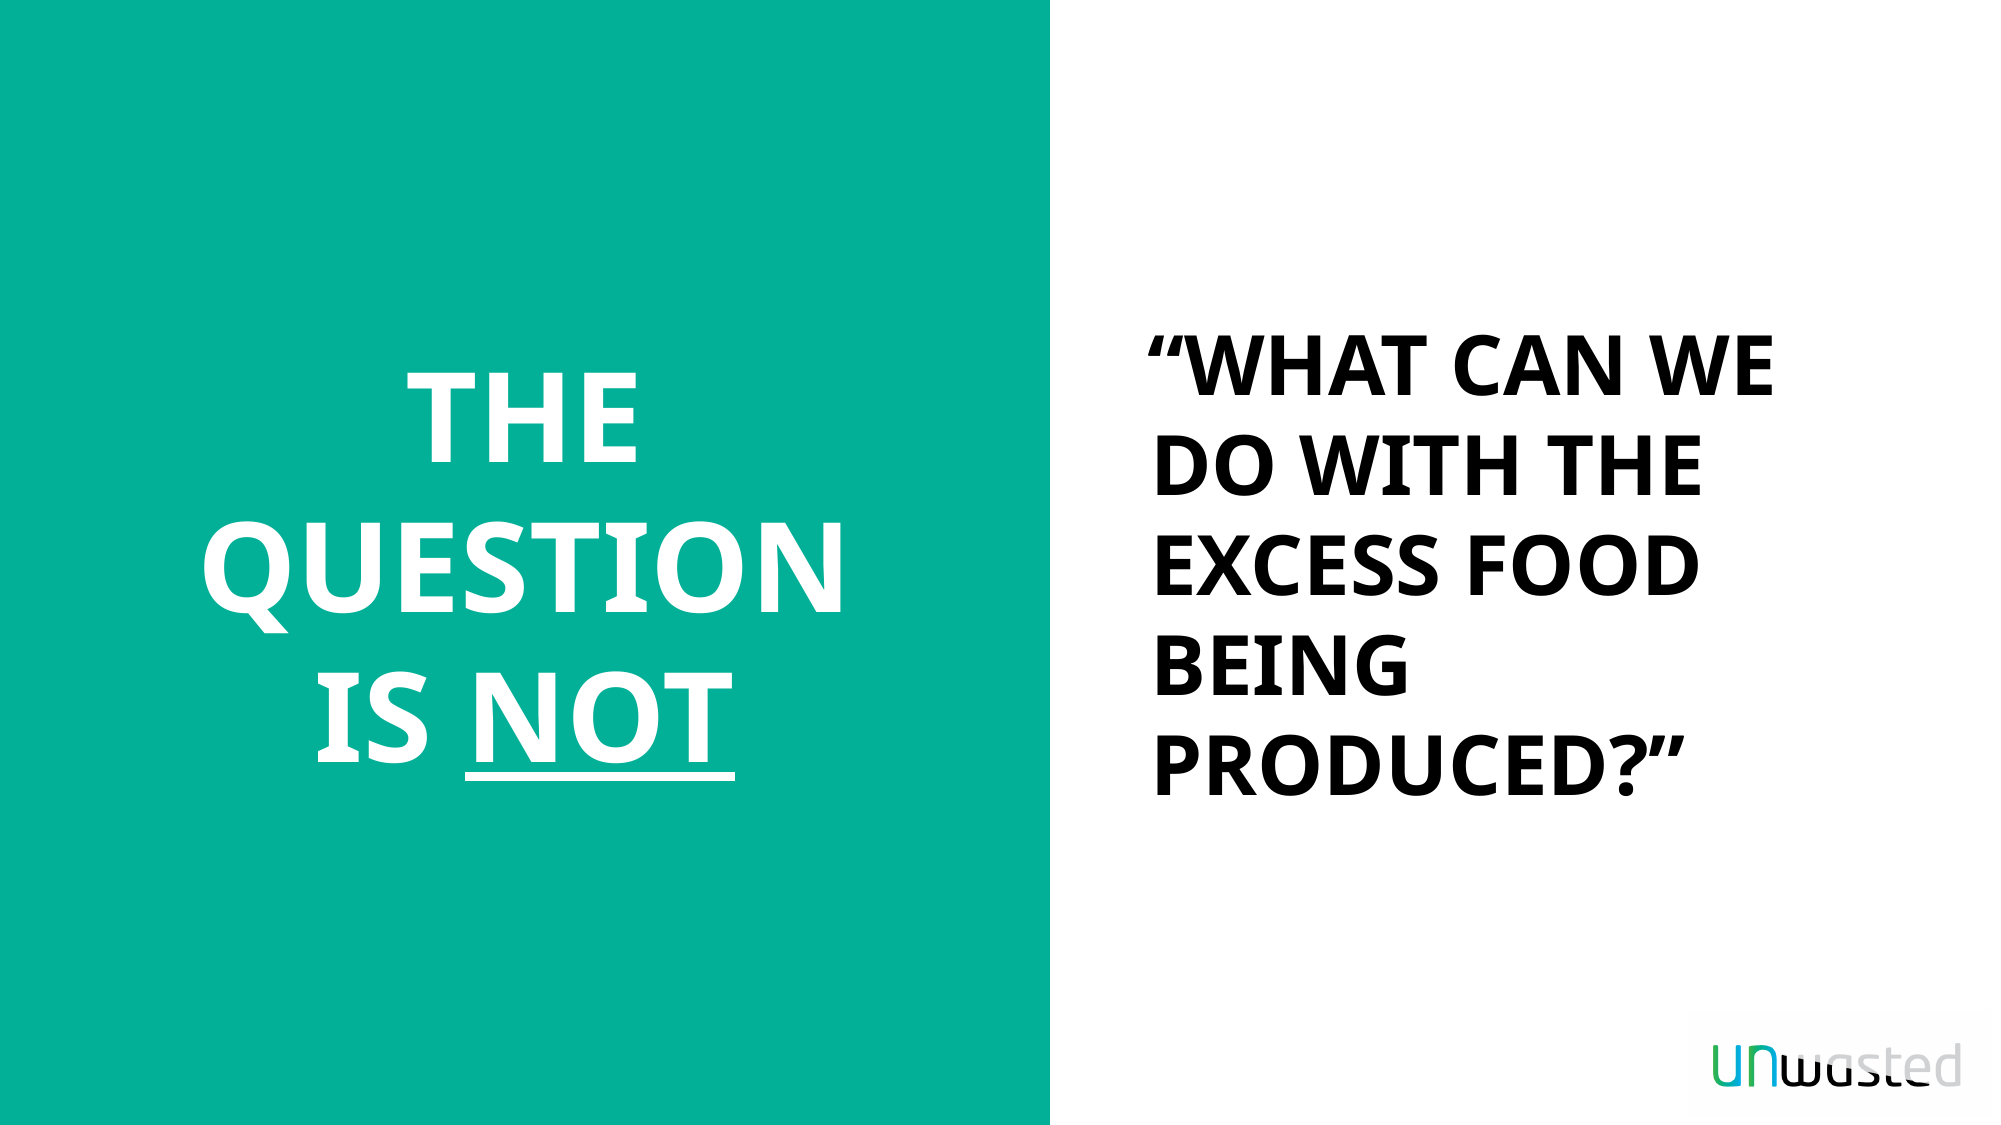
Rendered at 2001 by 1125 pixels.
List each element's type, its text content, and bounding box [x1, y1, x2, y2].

text_box [0, 0, 1051, 1125]
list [1687, 1010, 1991, 1117]
text_box “WHAT CAN WE DO WITH THE EXCESS FOOD BEING PRODUCED?” [1132, 305, 1941, 820]
text_box THE QUESTION IS NOT [182, 330, 868, 795]
